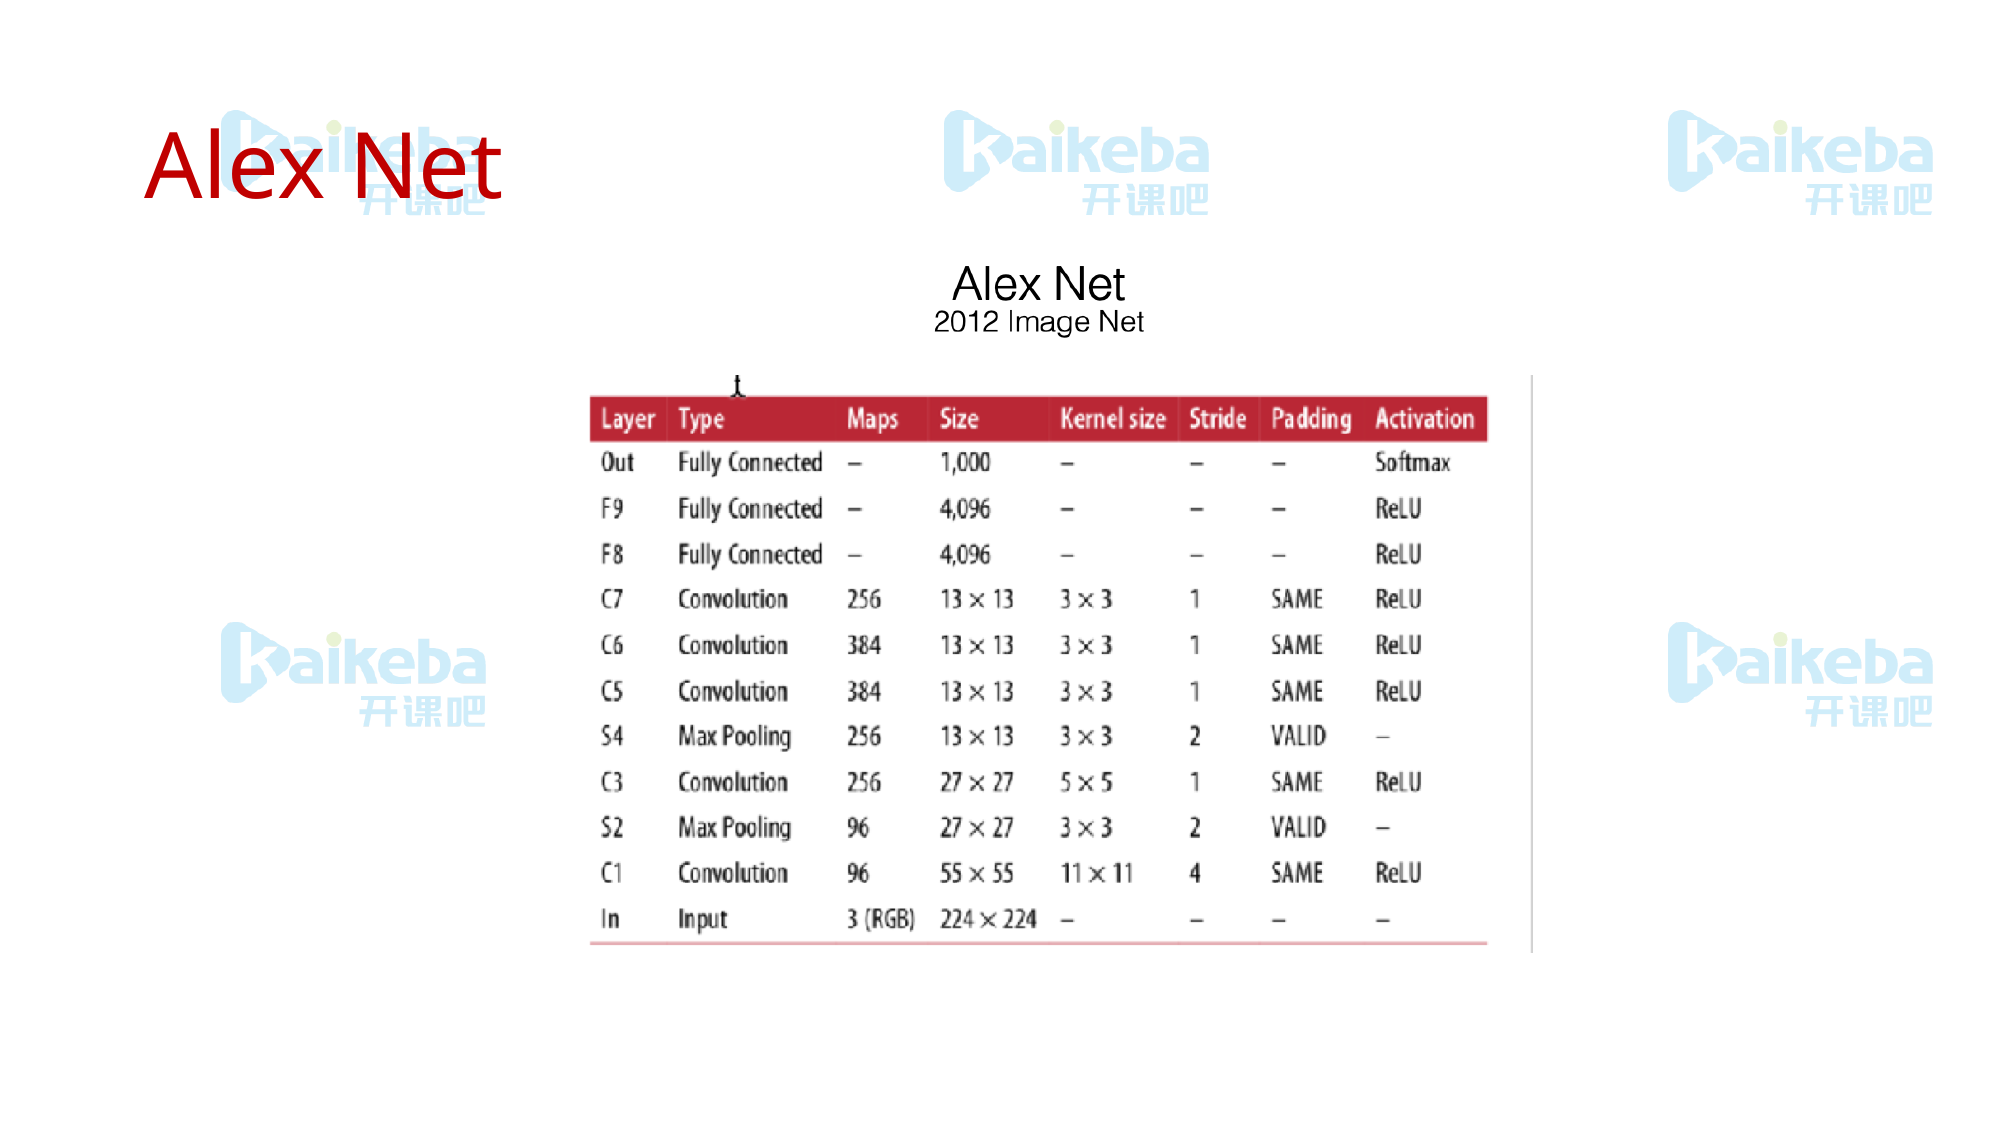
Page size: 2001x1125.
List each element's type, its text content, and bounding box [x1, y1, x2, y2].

title Alex Net [136, 59, 1863, 278]
picture [516, 216, 1608, 999]
